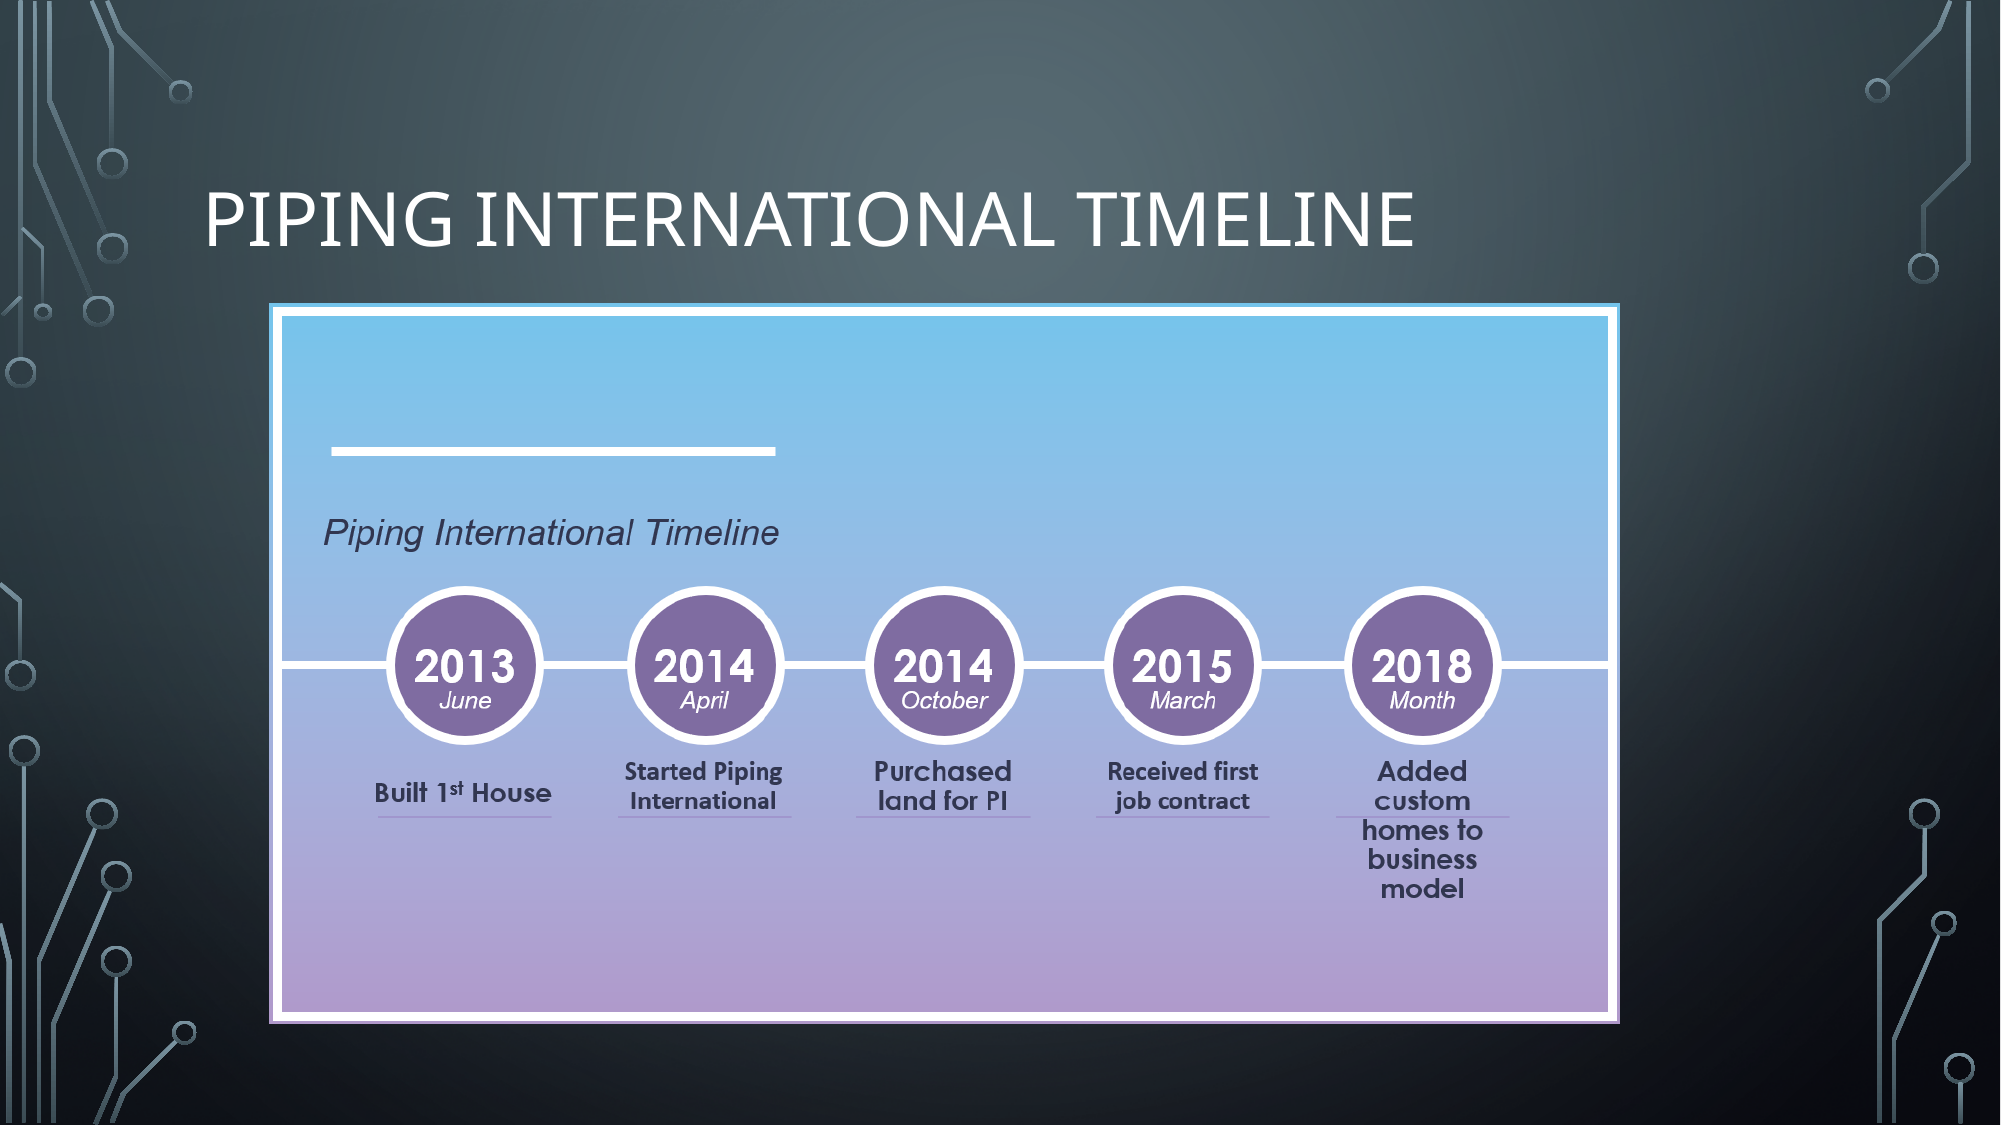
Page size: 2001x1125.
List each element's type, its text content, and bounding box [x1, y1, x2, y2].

title Piping international timeline [187, 101, 1813, 344]
picture [269, 302, 1620, 1024]
